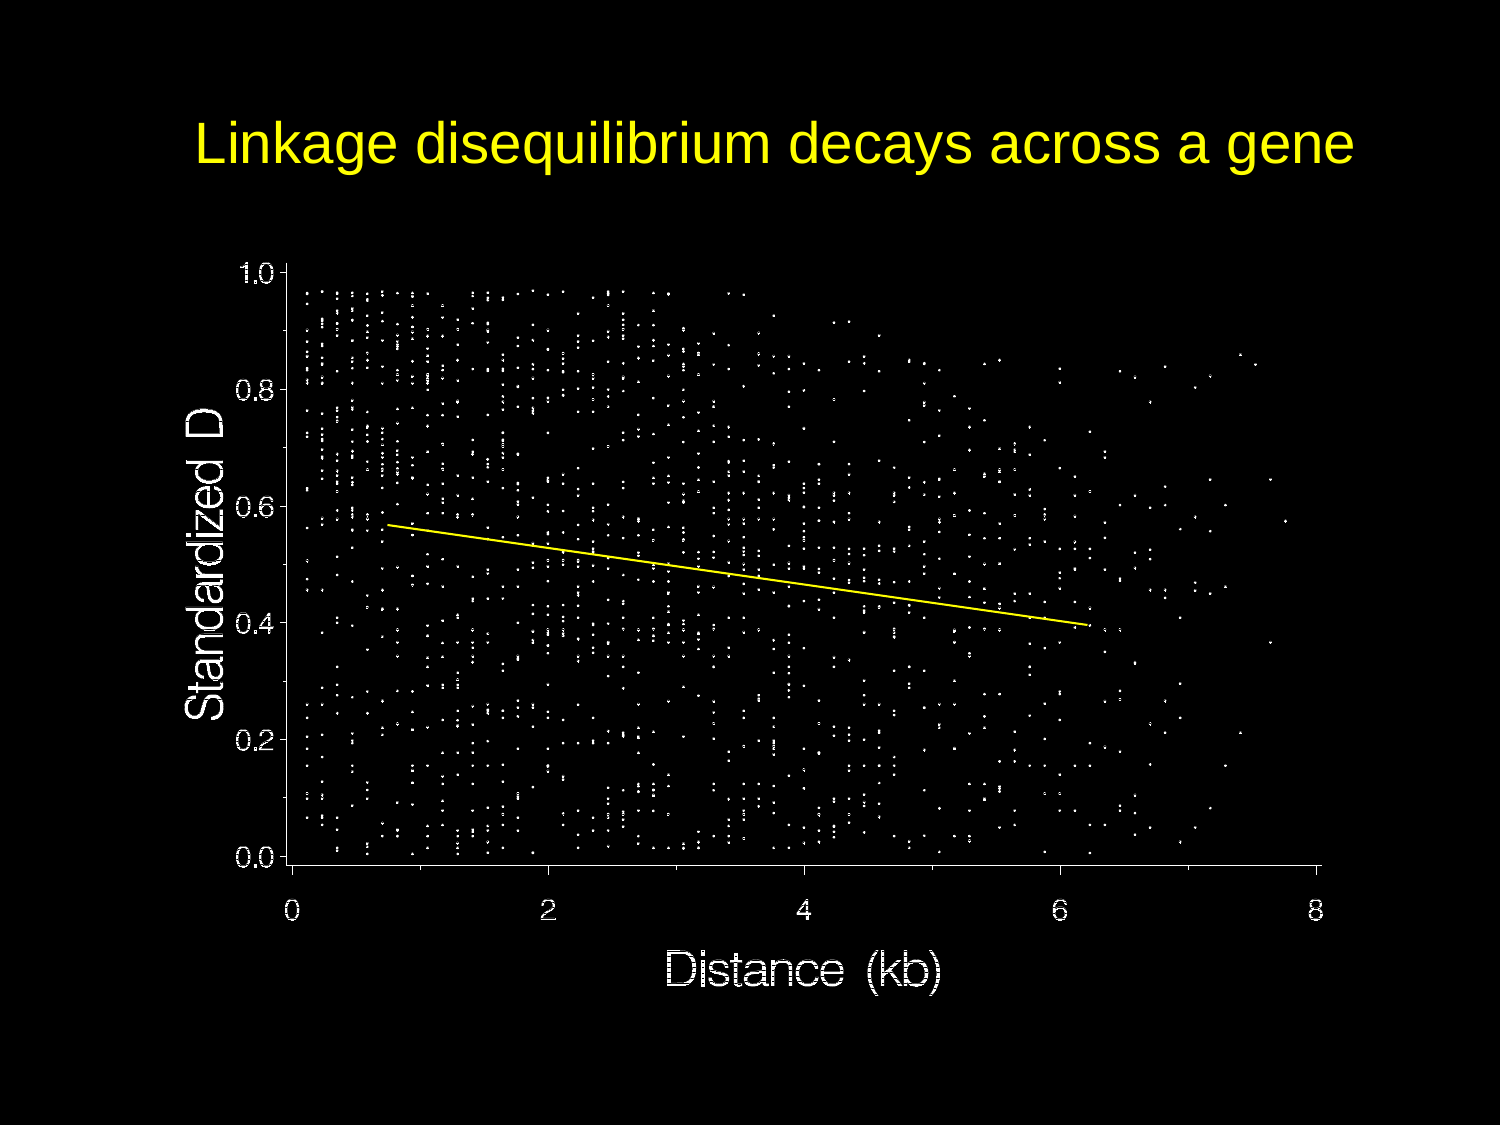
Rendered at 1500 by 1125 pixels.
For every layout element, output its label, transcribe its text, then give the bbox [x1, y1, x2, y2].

picture [162, 237, 1401, 1010]
text_box Linkage disequilibrium decays across a gene [179, 98, 1374, 235]
